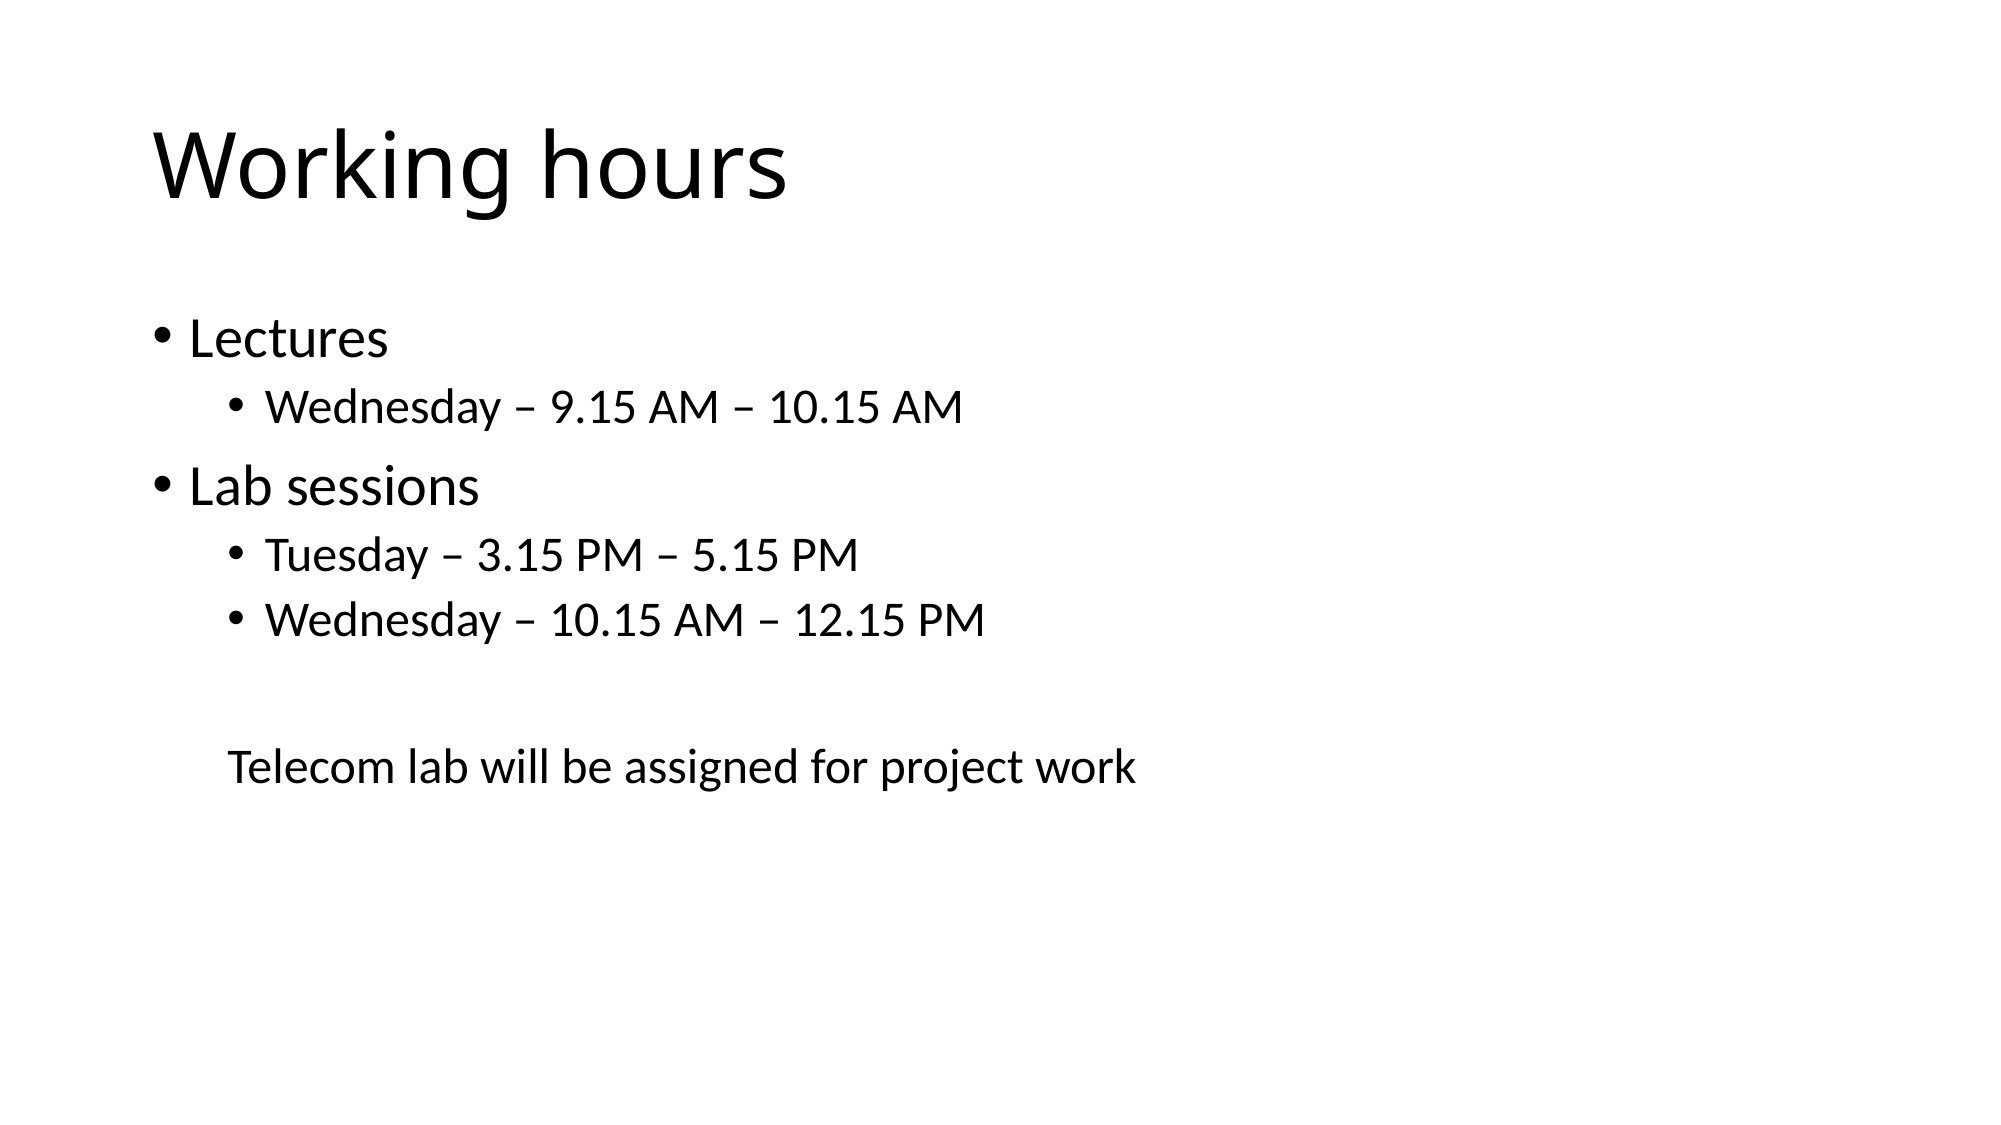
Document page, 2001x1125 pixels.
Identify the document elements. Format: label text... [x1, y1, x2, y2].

list Lectures Wednesday – 9.15 AM – 10.15 AM Lab sessions Tuesday – 3.15 PM – 5.15 PM Wednesday – 10.15 AM – 12.15 PM Telecom lab will be assigned for project work [137, 299, 1863, 1014]
title Working hours [137, 59, 1863, 278]
